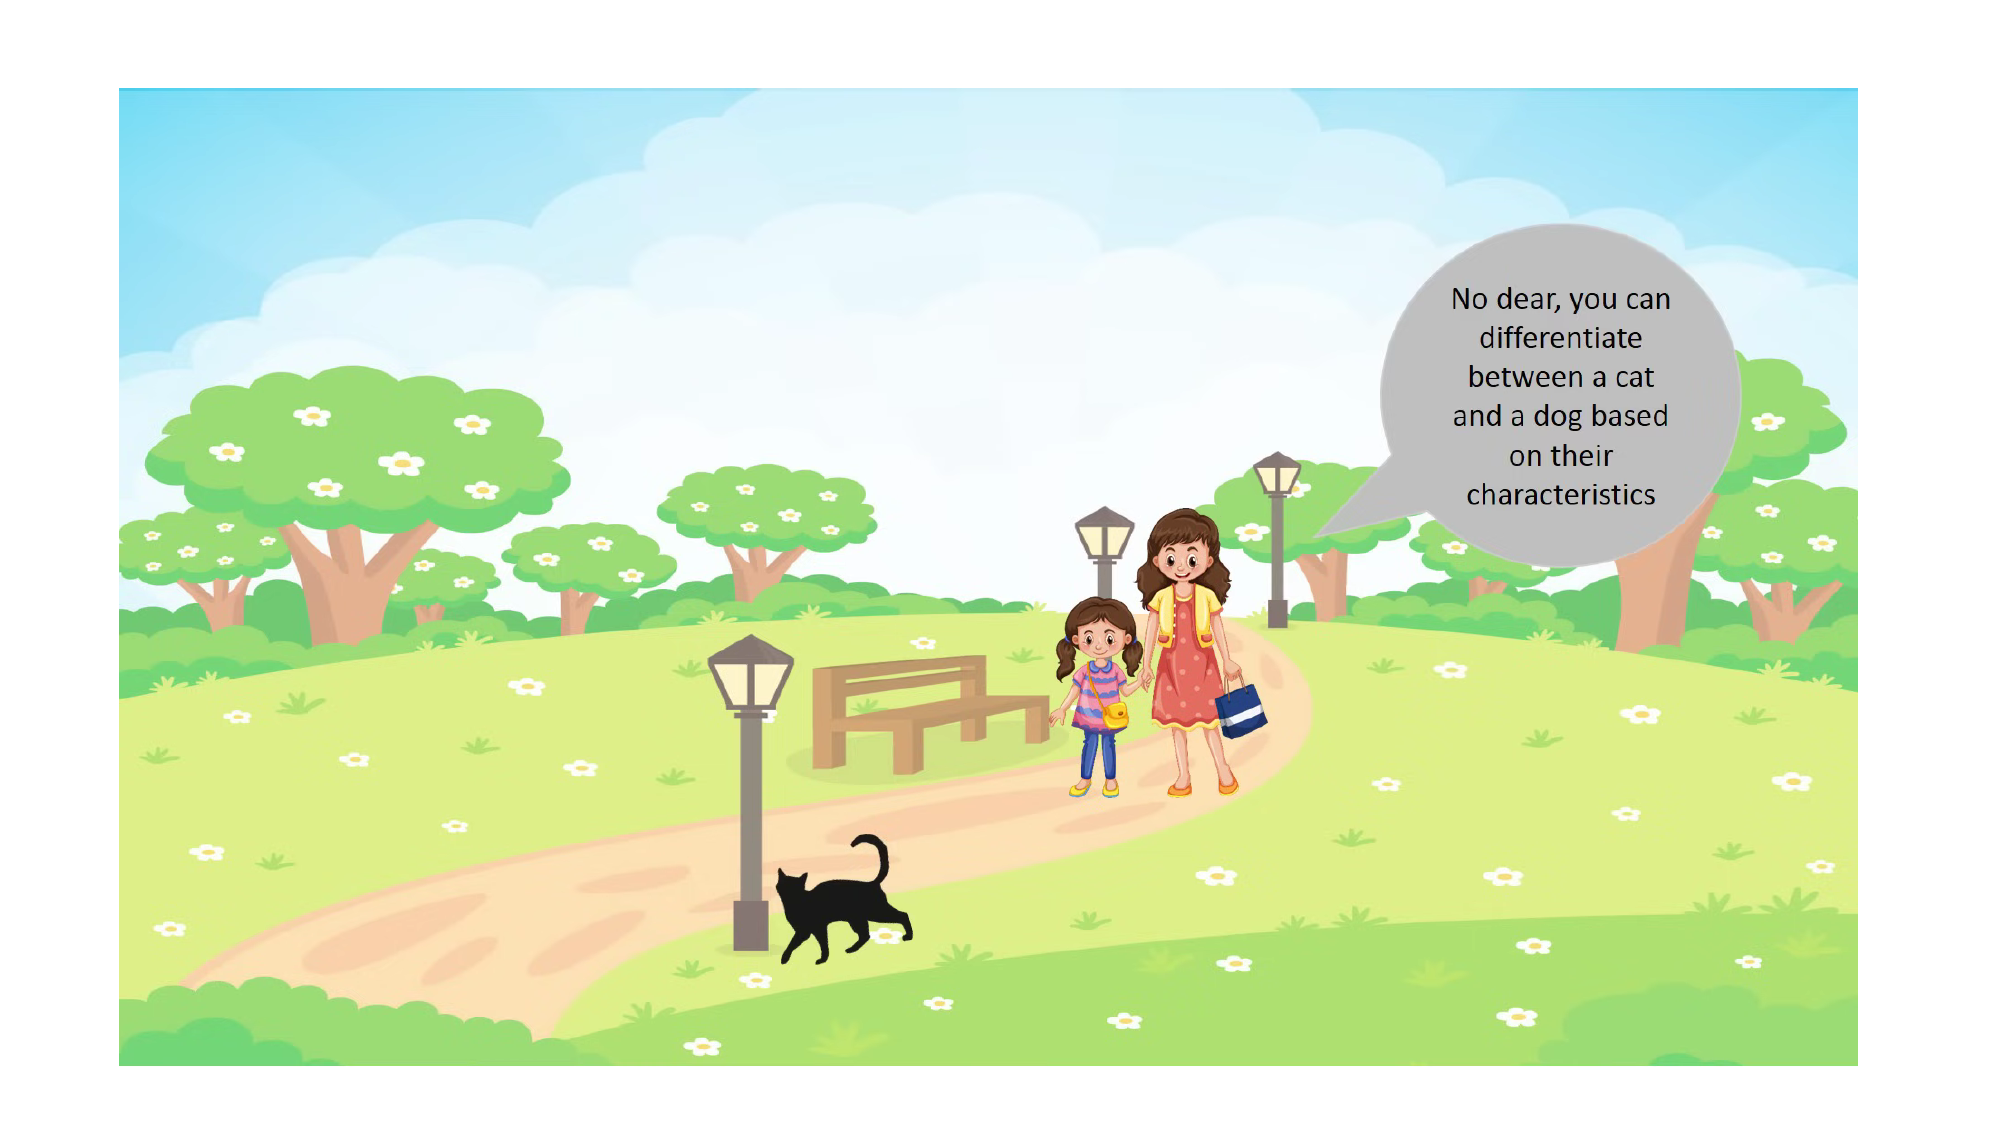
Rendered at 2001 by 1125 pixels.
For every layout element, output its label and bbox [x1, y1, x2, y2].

list [119, 88, 1858, 1067]
